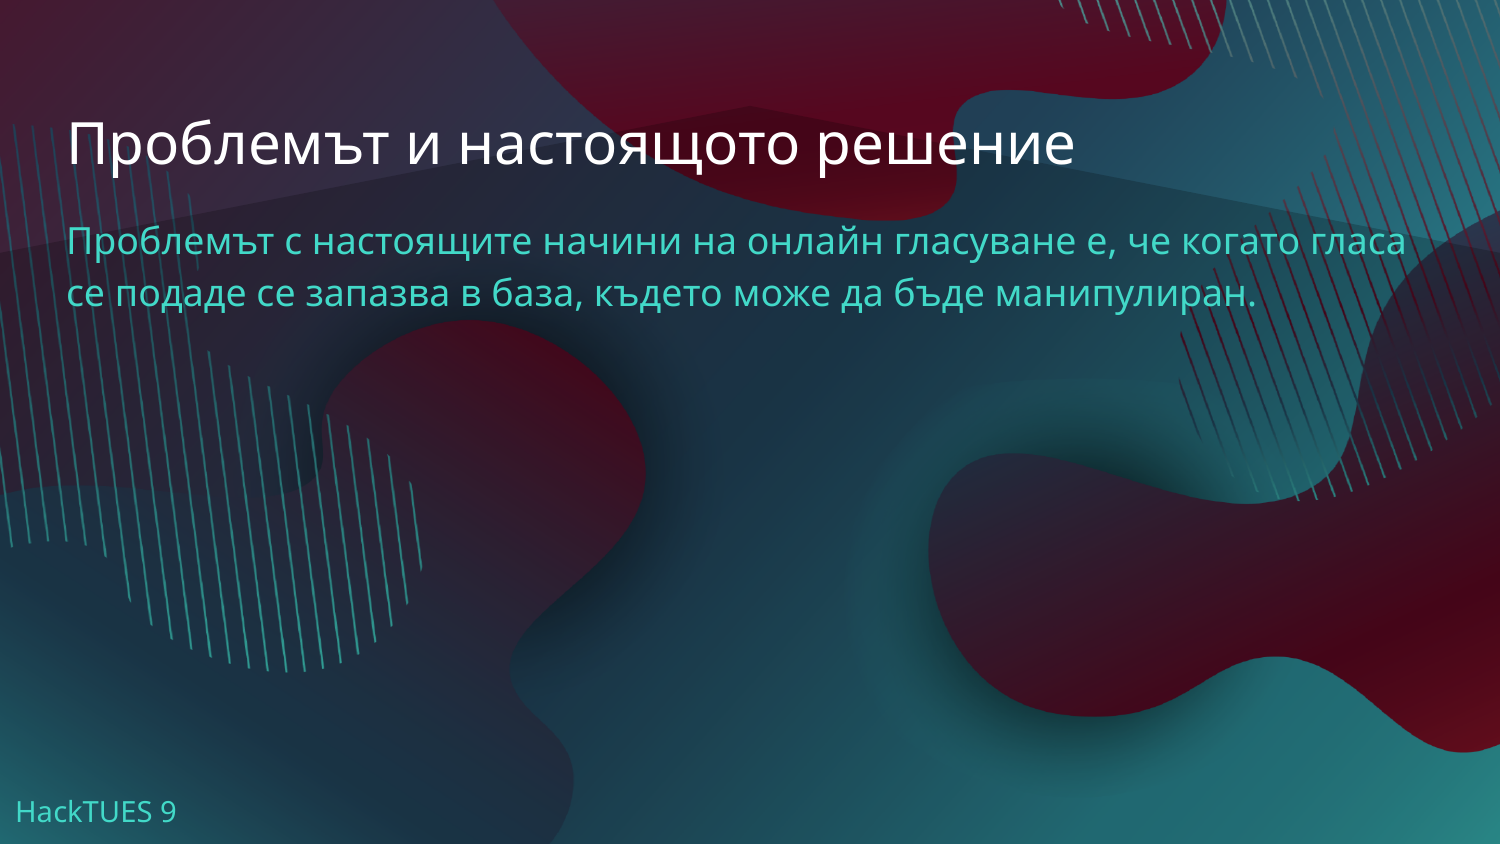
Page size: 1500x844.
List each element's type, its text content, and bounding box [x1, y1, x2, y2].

list Проблемът с настоящите начини на онлайн гласуване е, че когато гласа се подаде се запазва в база, където може да бъде манипулиран. [51, 195, 1452, 750]
title Проблемът и настоящото решение [51, 91, 1420, 195]
picture [0, 0, 1500, 844]
